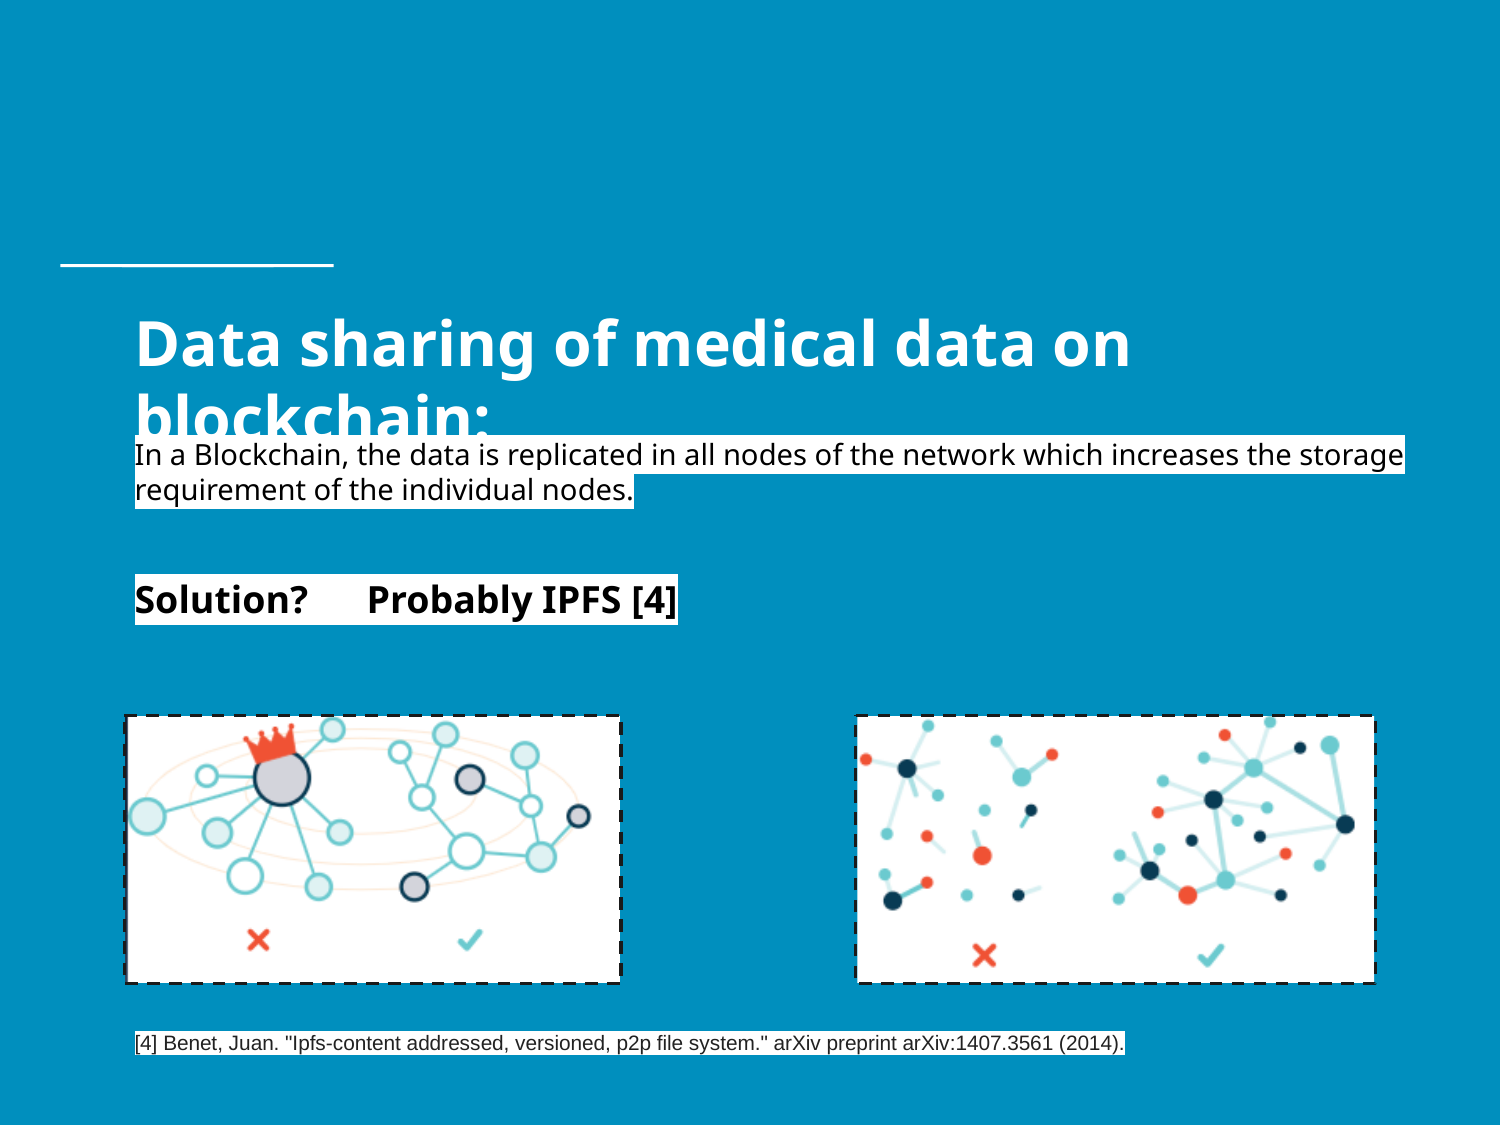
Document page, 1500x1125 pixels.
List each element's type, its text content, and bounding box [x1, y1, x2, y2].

text_box [4] Benet, Juan. "Ipfs-content addressed, versioned, p2p file system." arXiv preprint arXiv:1407.3561 (2014). [119, 1014, 1324, 1125]
picture [306, 416, 315, 421]
picture [178, 416, 187, 421]
picture [339, 416, 349, 421]
picture [459, 416, 468, 421]
picture [394, 416, 407, 421]
picture [418, 416, 427, 421]
picture [268, 416, 277, 421]
picture [196, 416, 205, 421]
picture [279, 416, 291, 421]
picture [361, 416, 370, 421]
picture [139, 416, 149, 421]
text_box In a Blockchain, the data is replicated in all nodes of the network which increases the storage requirement of the individual nodes. Solution? Probably IPFS [4] [119, 421, 1462, 711]
picture [856, 716, 1375, 983]
picture [125, 716, 620, 983]
picture [161, 416, 170, 421]
picture [218, 416, 227, 421]
picture [437, 416, 447, 421]
picture [235, 416, 244, 421]
title Data sharing of medical data on blockchain: [119, 289, 1500, 416]
